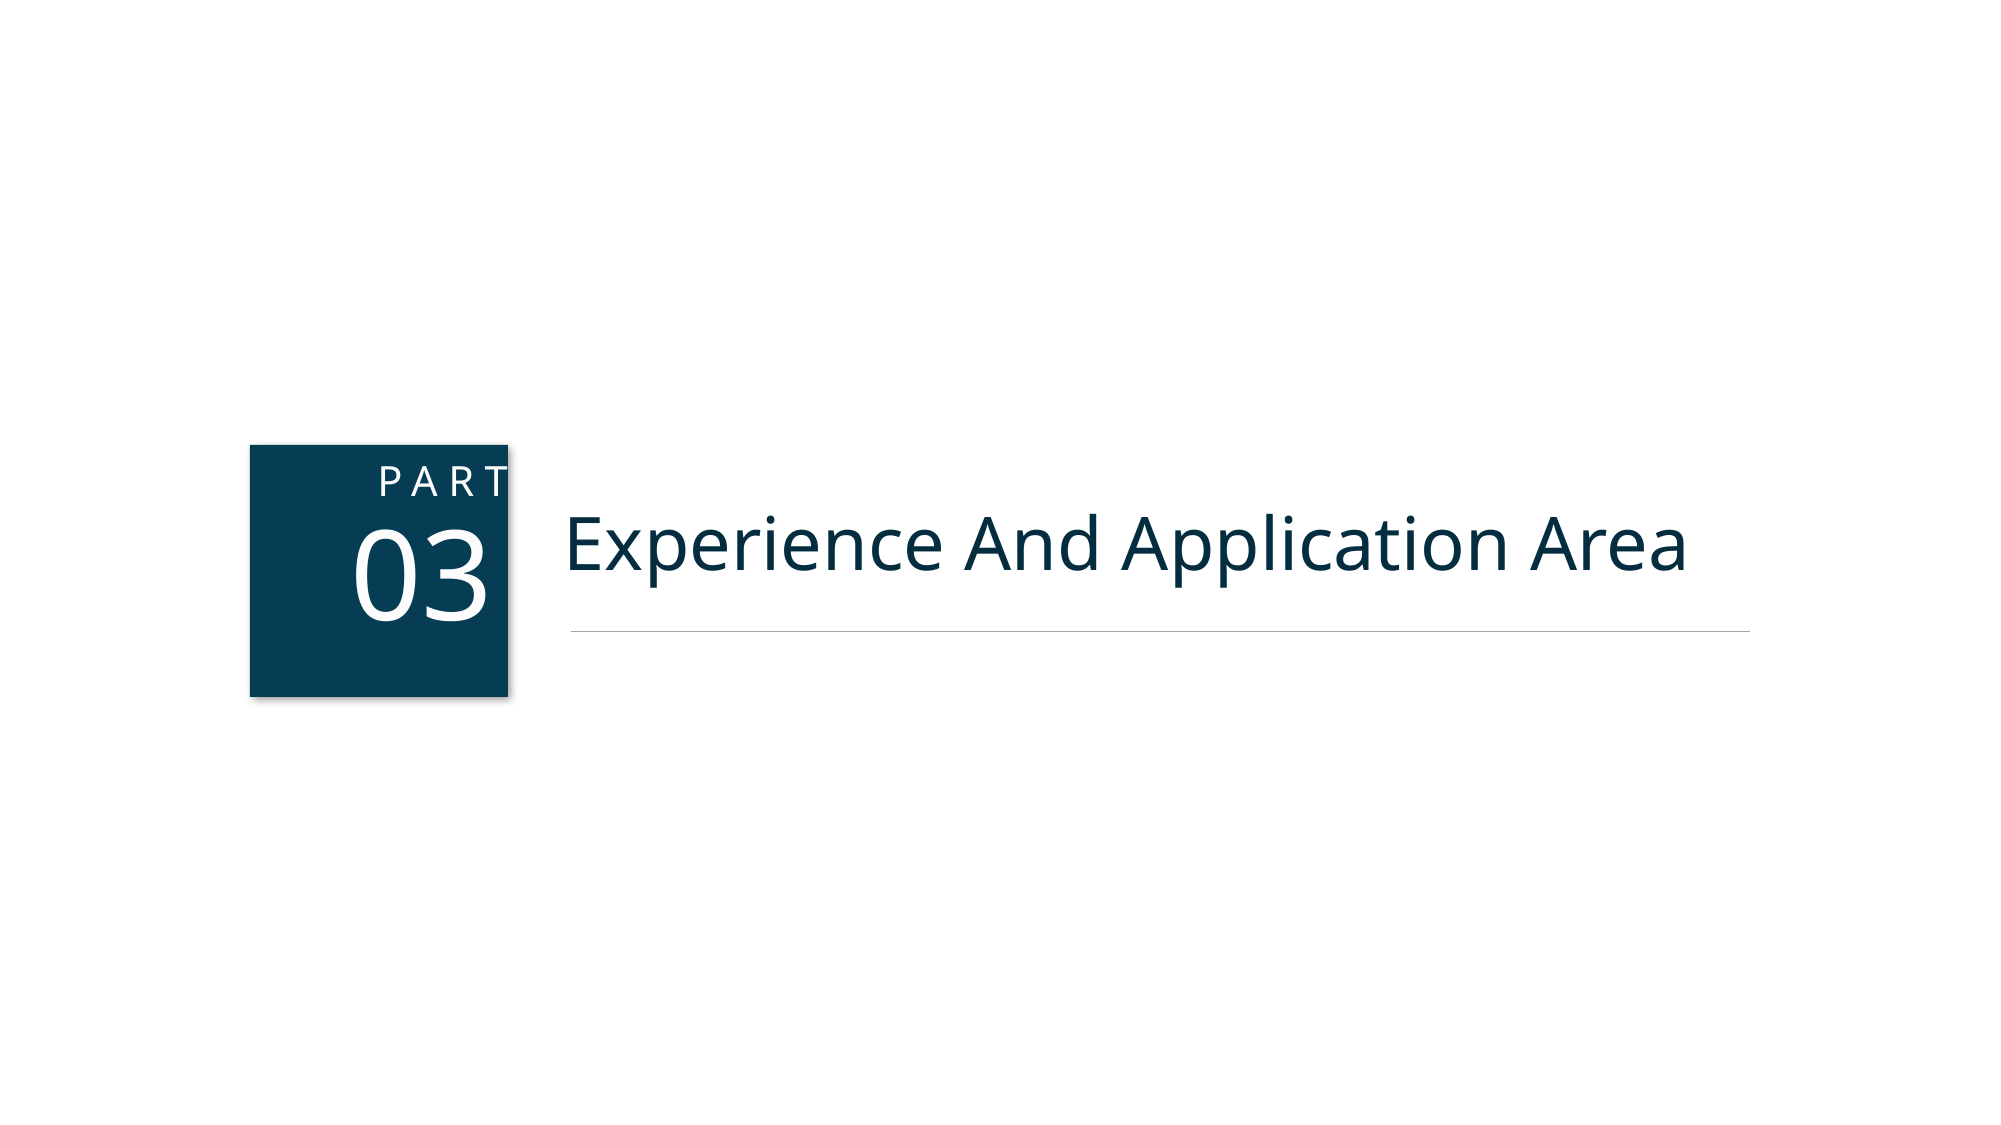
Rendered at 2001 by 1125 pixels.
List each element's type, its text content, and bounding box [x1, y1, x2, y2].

text_box 03 [249, 444, 509, 488]
text_box PART [239, 447, 508, 513]
text_box 03 [249, 513, 509, 698]
text_box Experience And Application Area [507, 488, 1750, 676]
